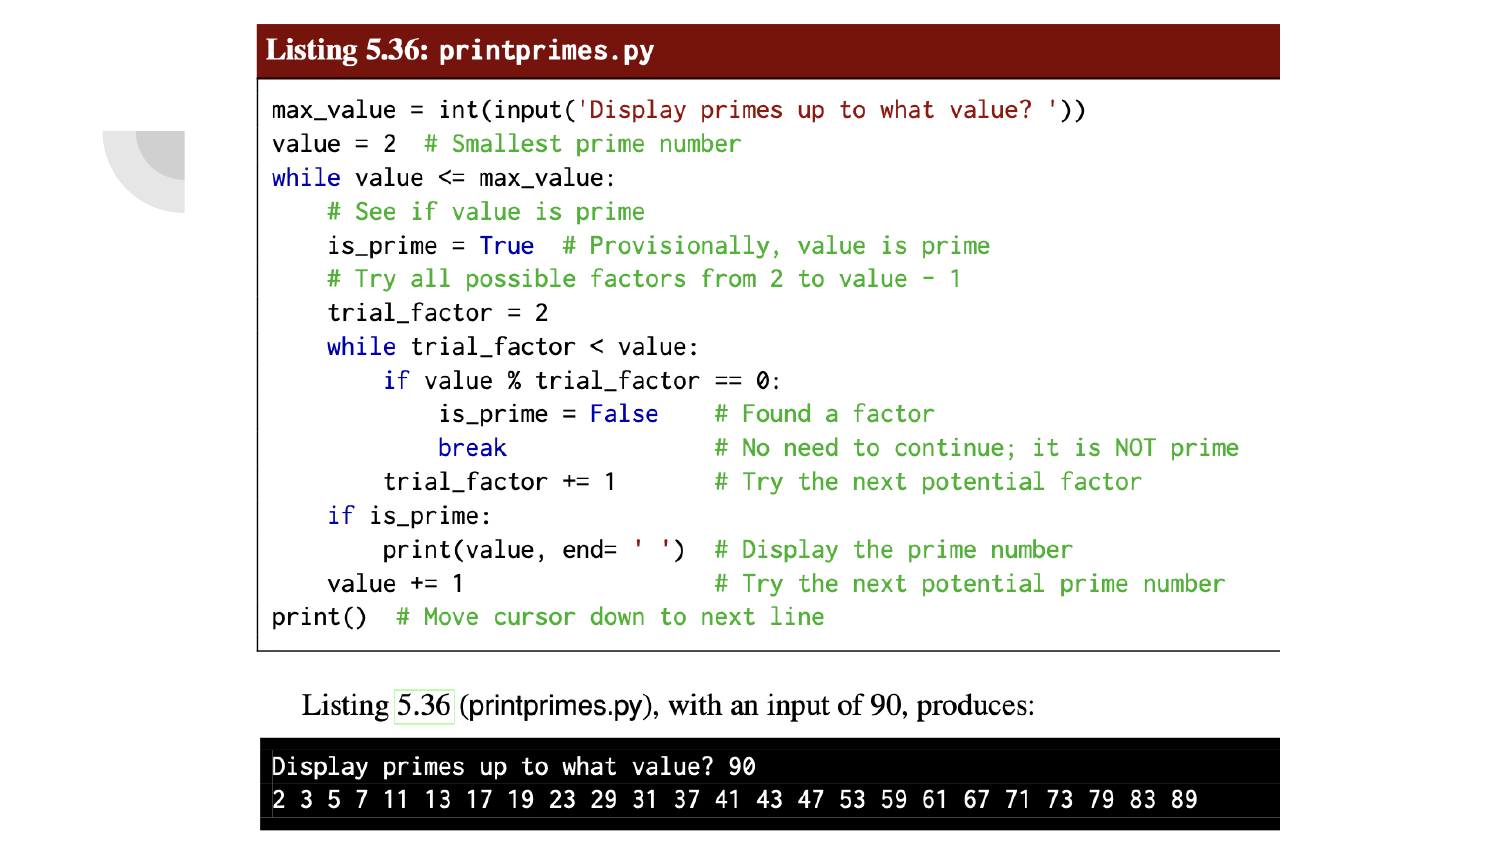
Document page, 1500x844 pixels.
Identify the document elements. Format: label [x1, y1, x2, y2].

picture [219, 0, 1280, 844]
